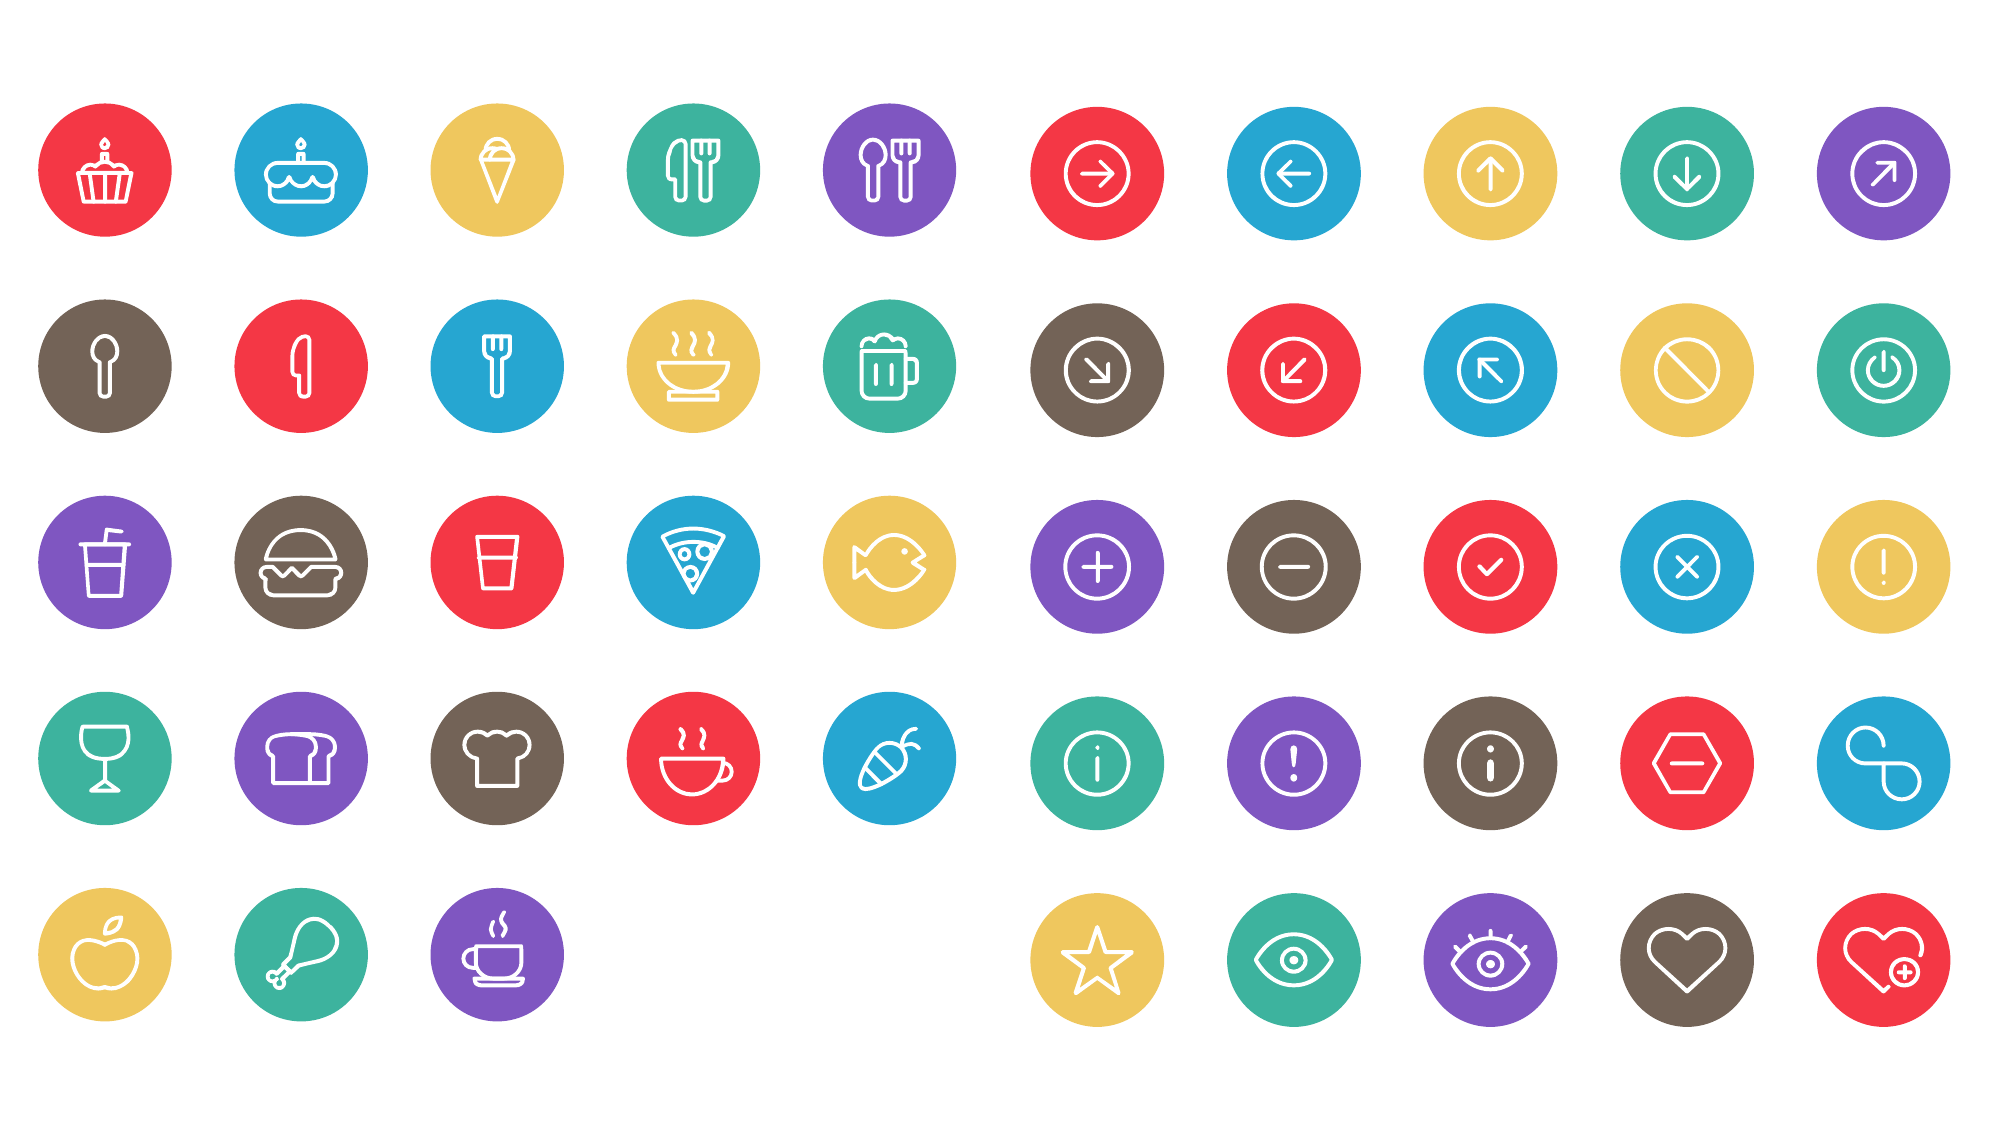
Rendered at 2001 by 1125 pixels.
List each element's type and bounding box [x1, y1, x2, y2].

text_box [38, 103, 957, 1022]
text_box [1030, 106, 1951, 1027]
